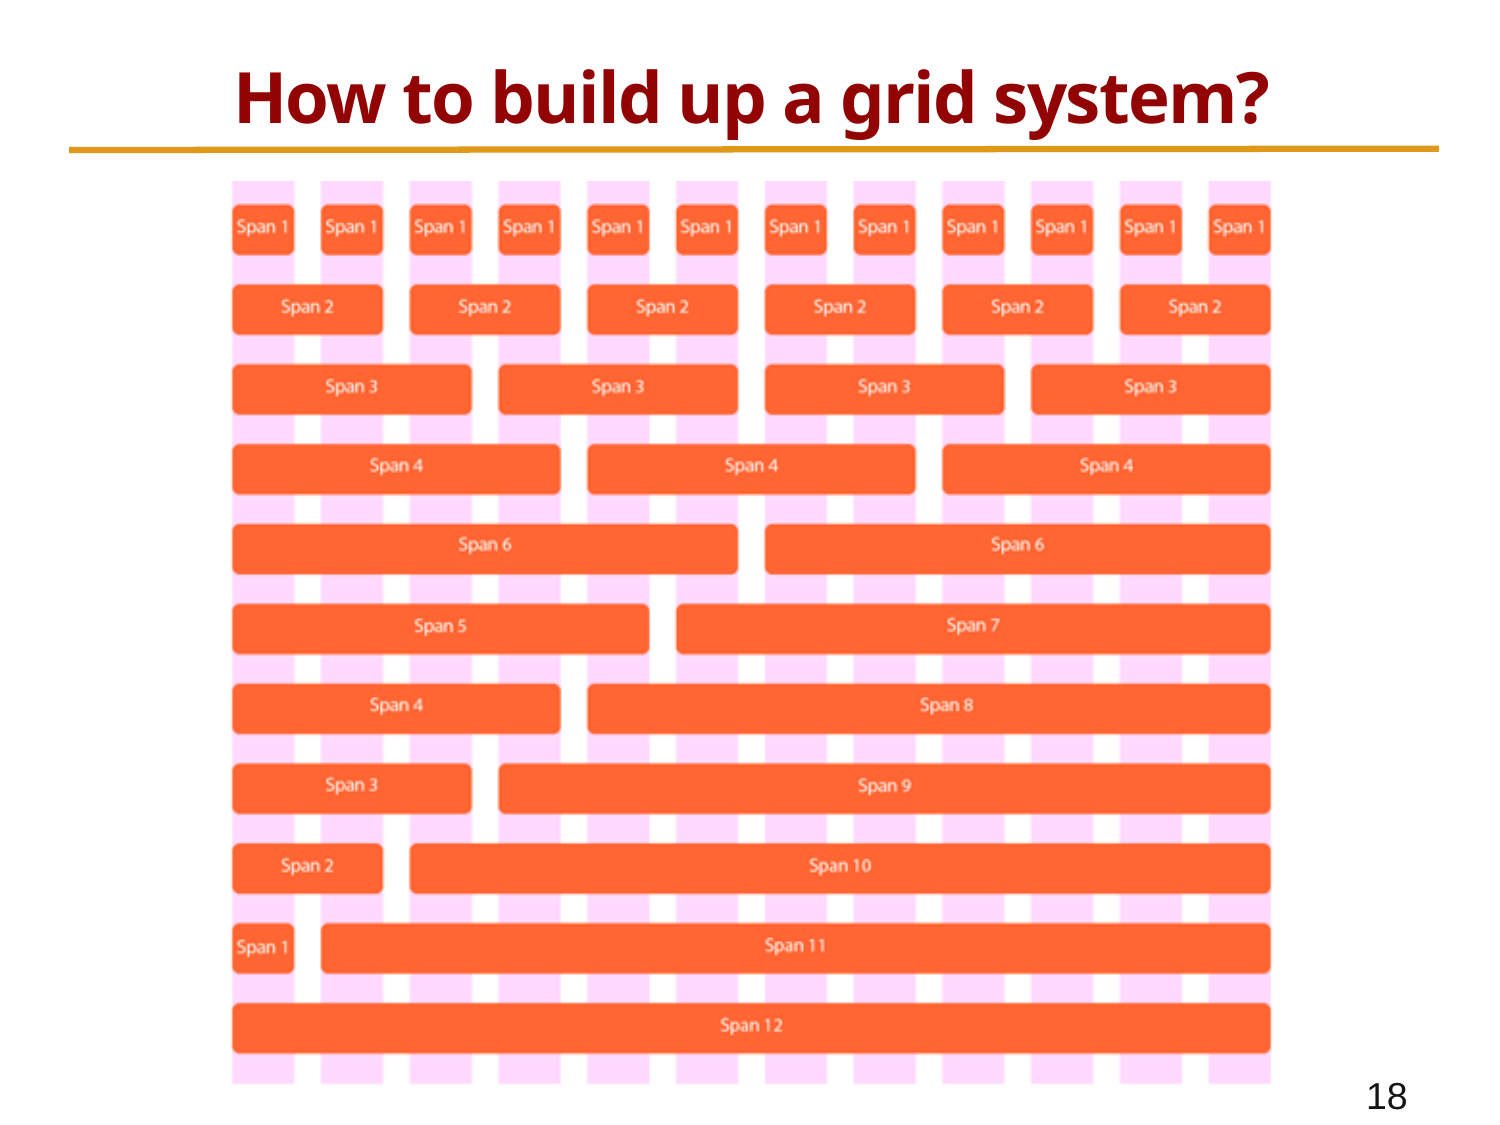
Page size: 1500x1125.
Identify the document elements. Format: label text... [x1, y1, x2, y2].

title How to build up a grid system? [70, 45, 1434, 118]
picture [175, 180, 1329, 1087]
